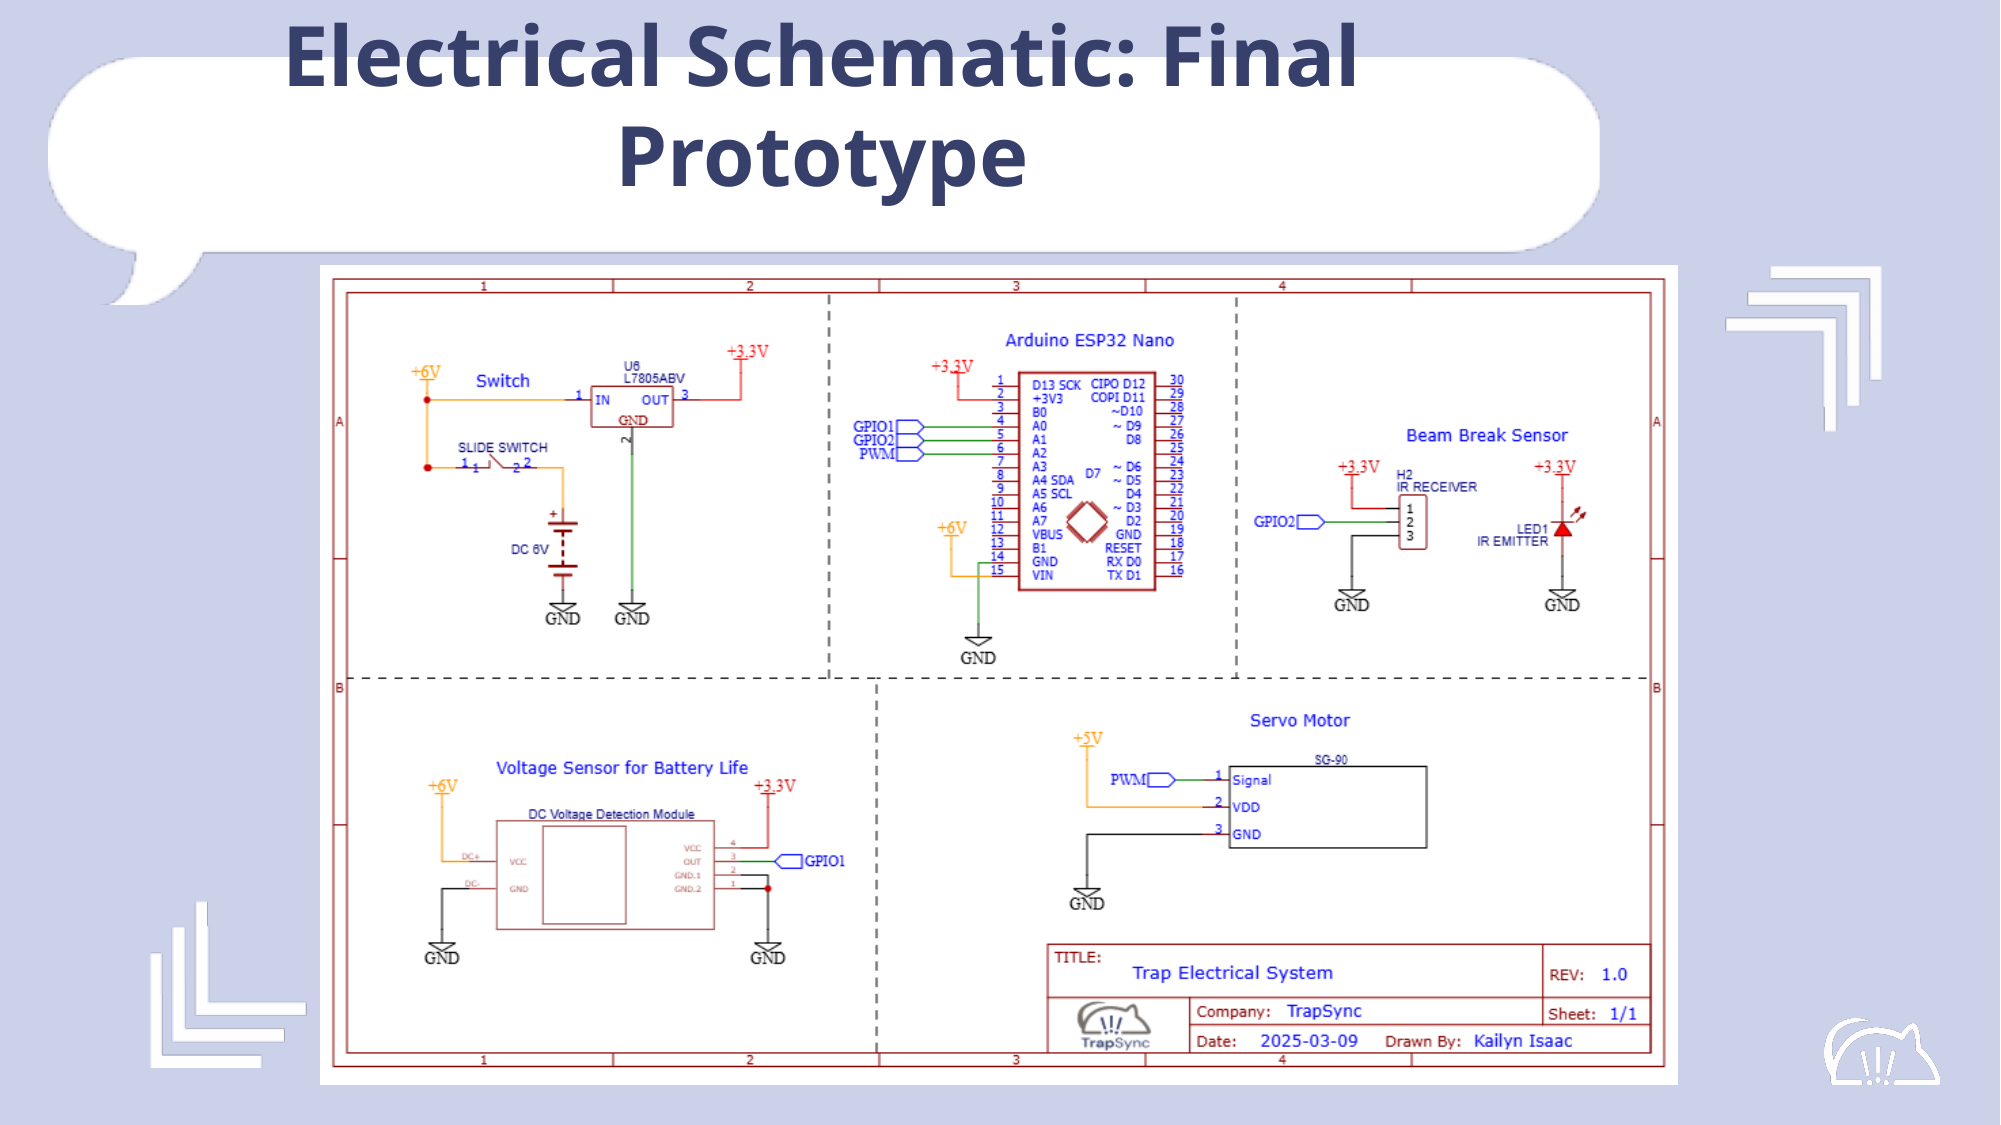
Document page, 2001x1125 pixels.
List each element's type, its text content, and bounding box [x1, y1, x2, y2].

picture [1823, 1018, 1941, 1086]
picture [47, 56, 1679, 1086]
picture [1723, 265, 1883, 433]
text_box Electrical Schematic: Final Prototype [61, 0, 1584, 56]
picture [149, 901, 309, 1069]
